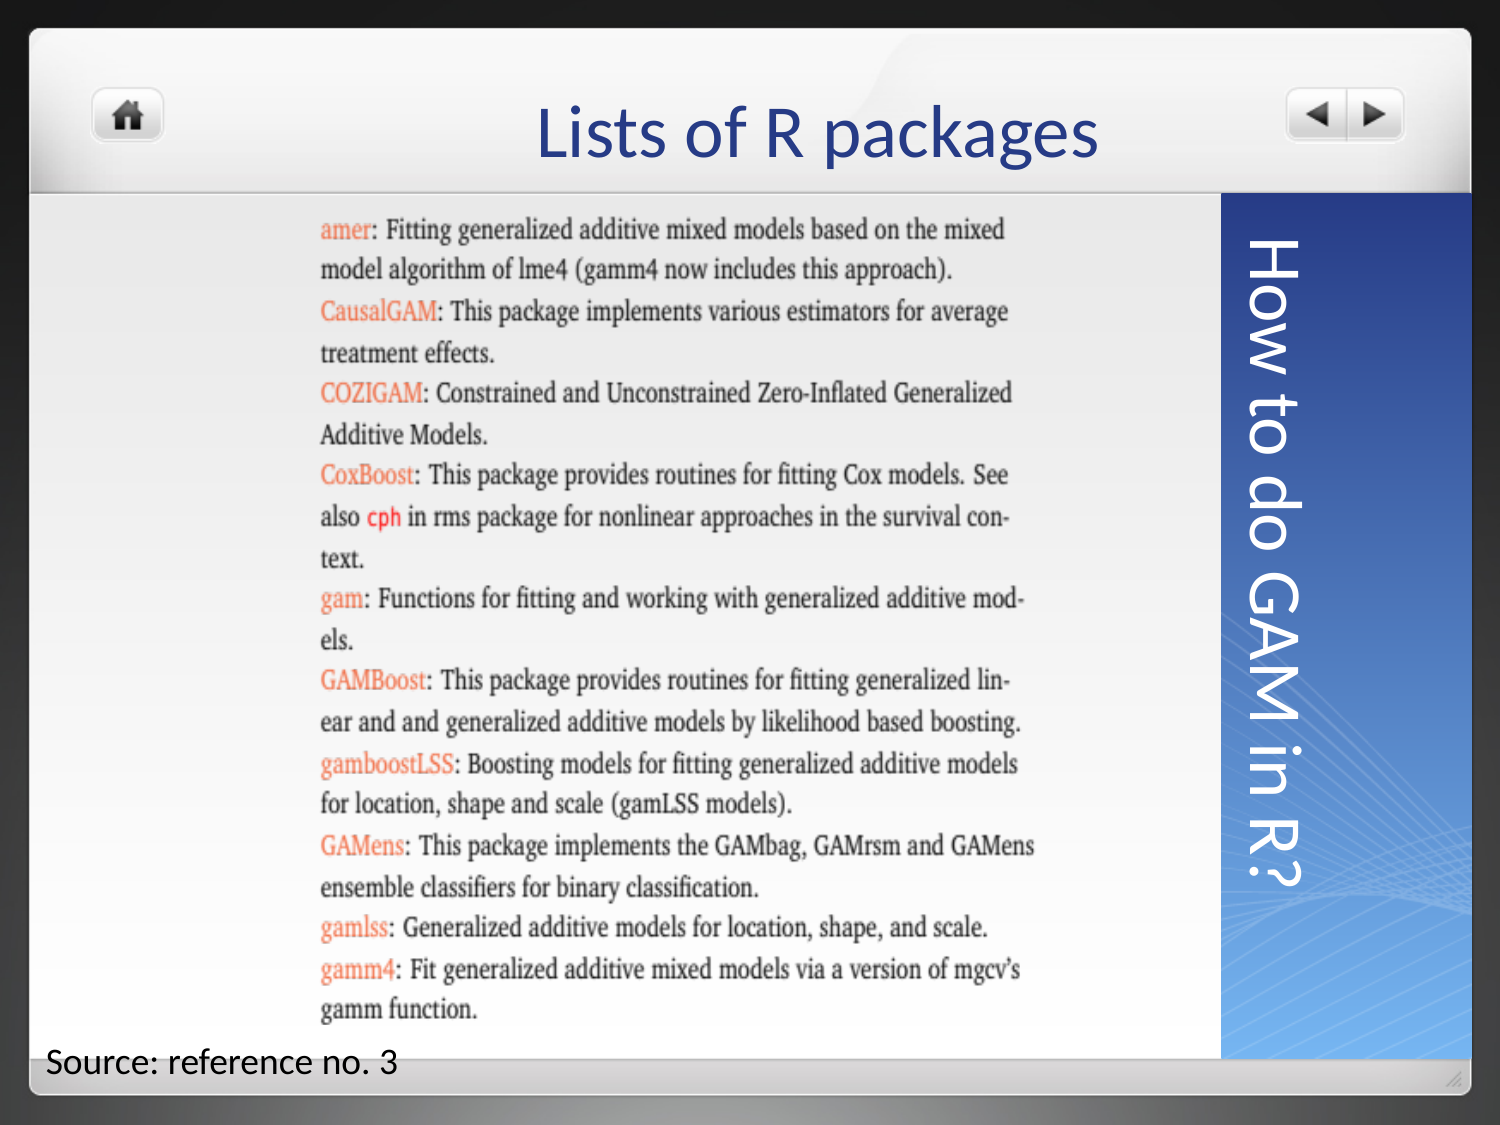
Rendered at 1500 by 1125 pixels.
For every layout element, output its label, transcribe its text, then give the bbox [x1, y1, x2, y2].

text_box Source: reference no. 3 [31, 1079, 431, 1090]
title Lists of R packages [318, 39, 1115, 180]
picture [0, 0, 1500, 1125]
